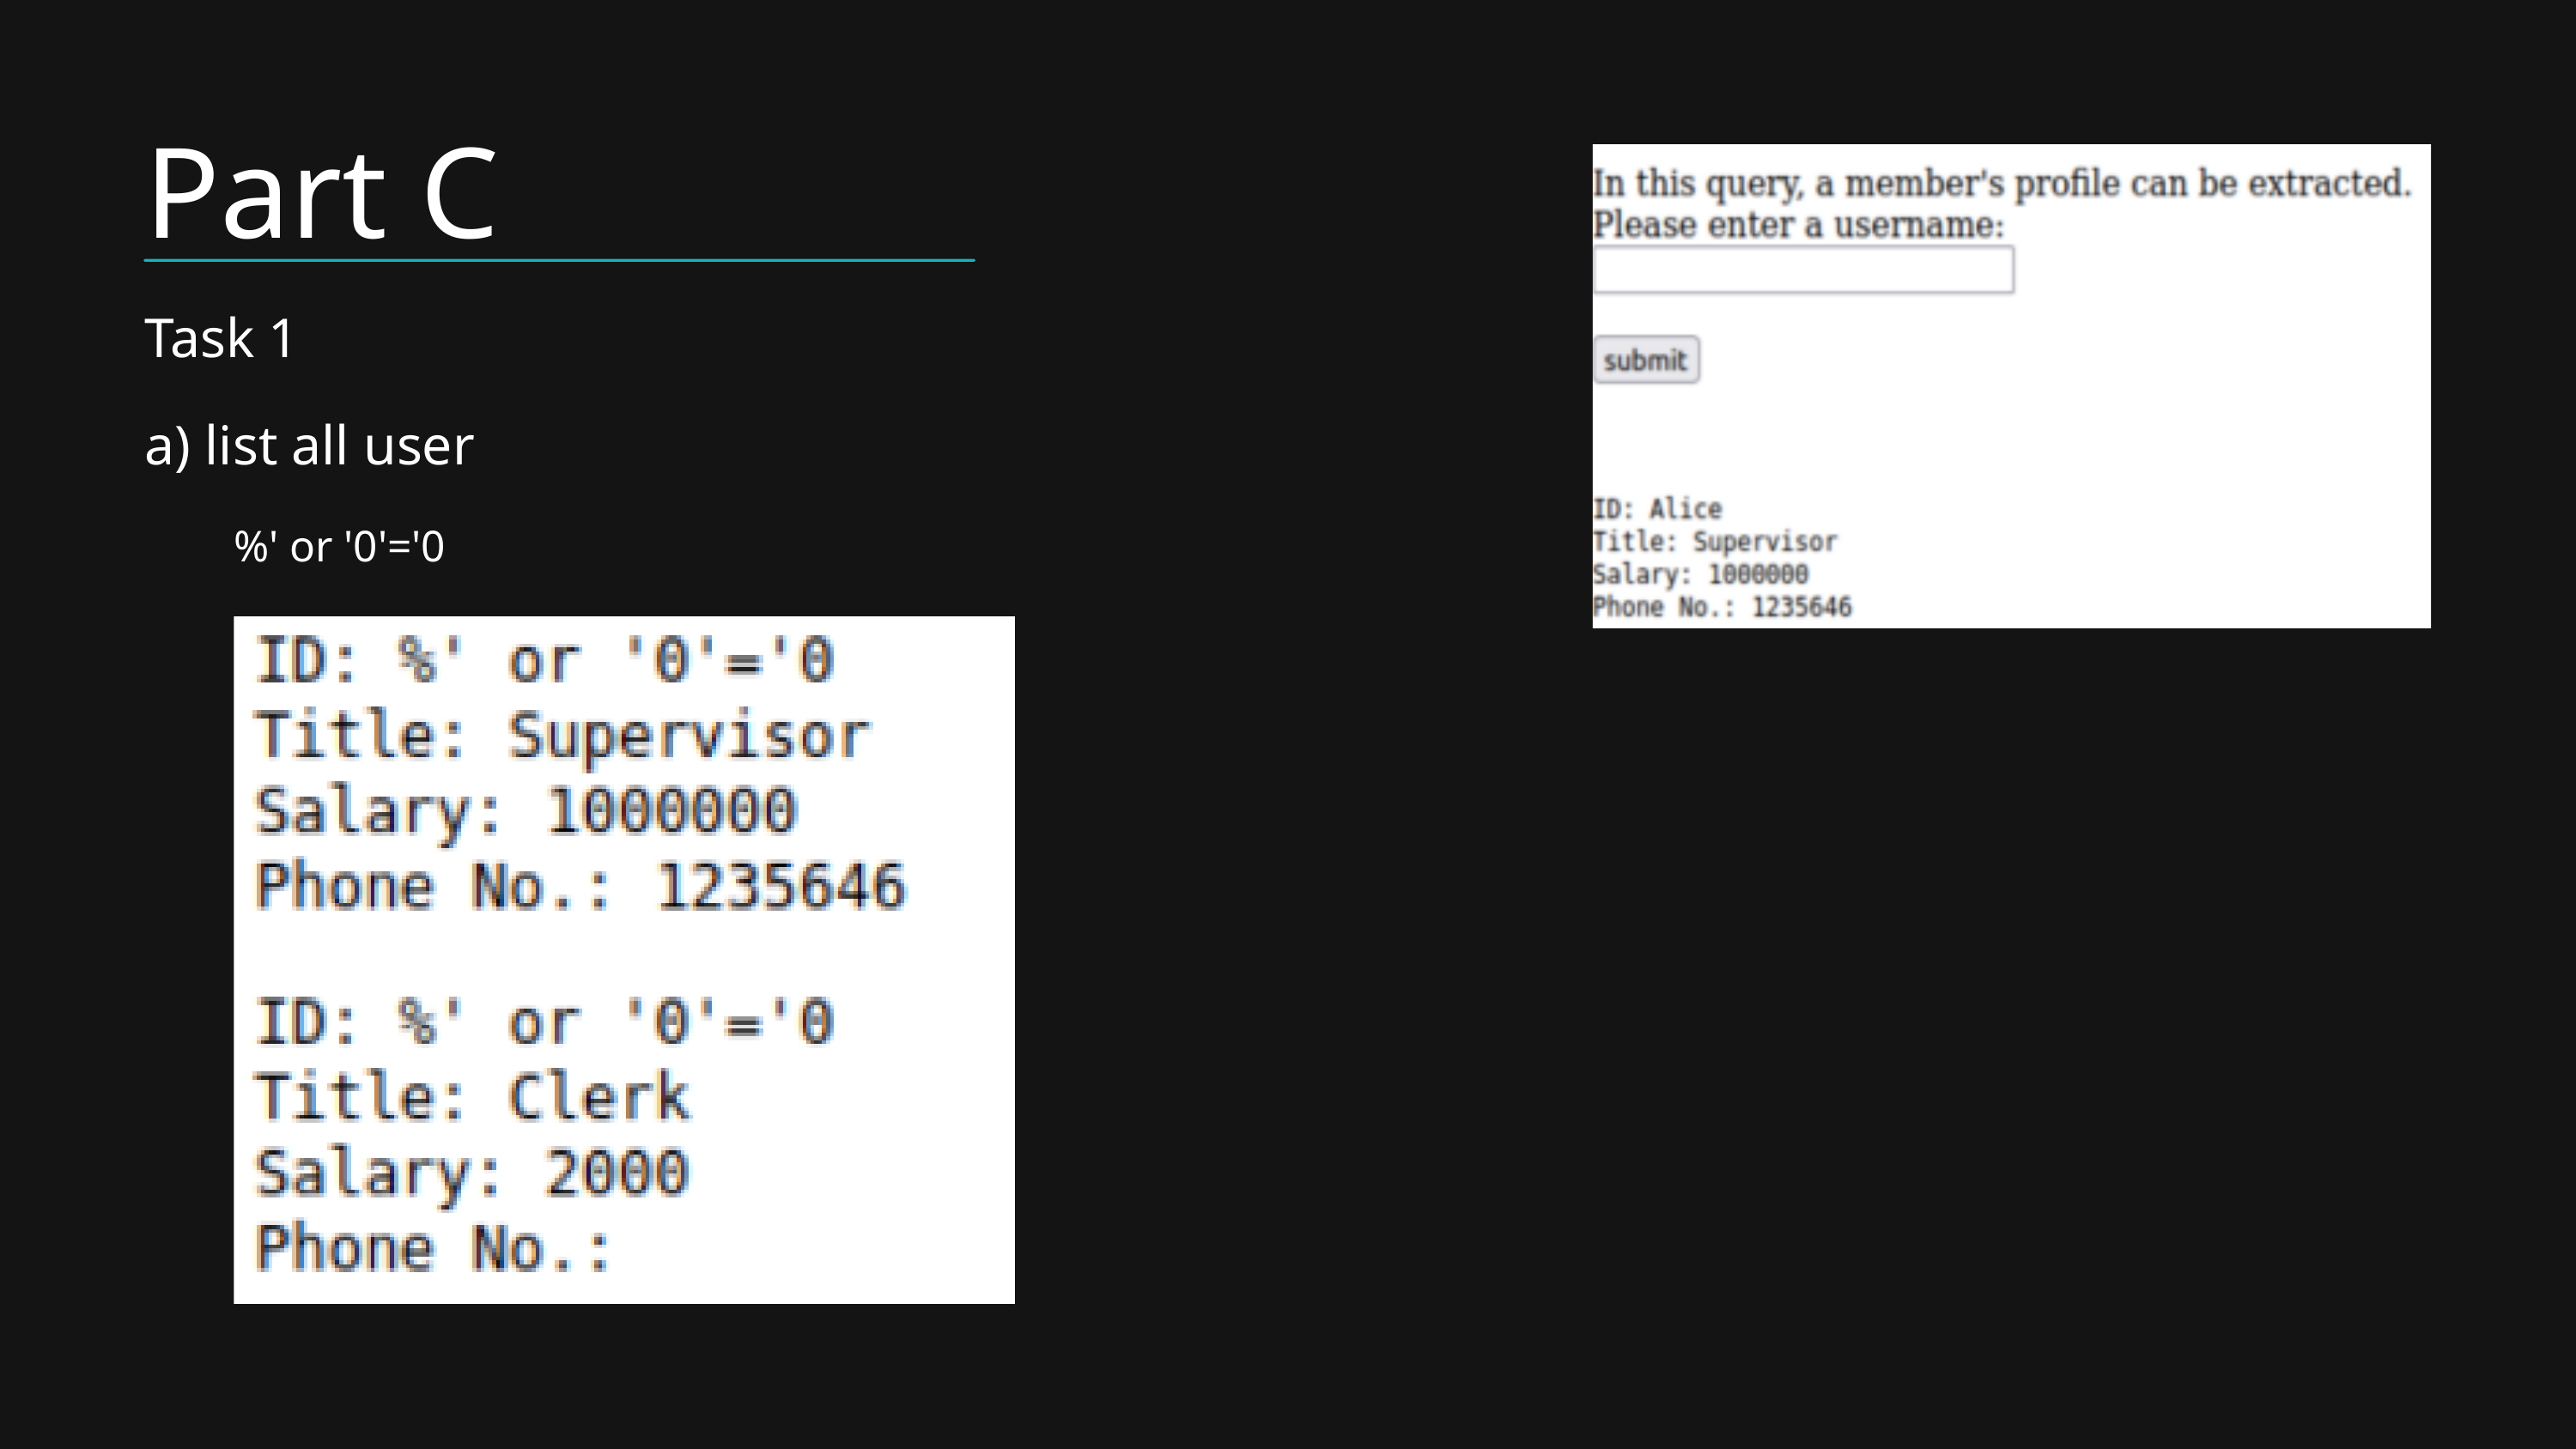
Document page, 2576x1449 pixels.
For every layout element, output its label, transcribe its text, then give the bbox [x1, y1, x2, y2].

text_box [234, 616, 1015, 1304]
text_box %' or '0'='0 [234, 519, 547, 571]
text_box Part C [144, 112, 975, 260]
text_box Task 1 [144, 303, 323, 368]
text_box a) list all user [144, 410, 1891, 476]
text_box [1592, 144, 2432, 628]
